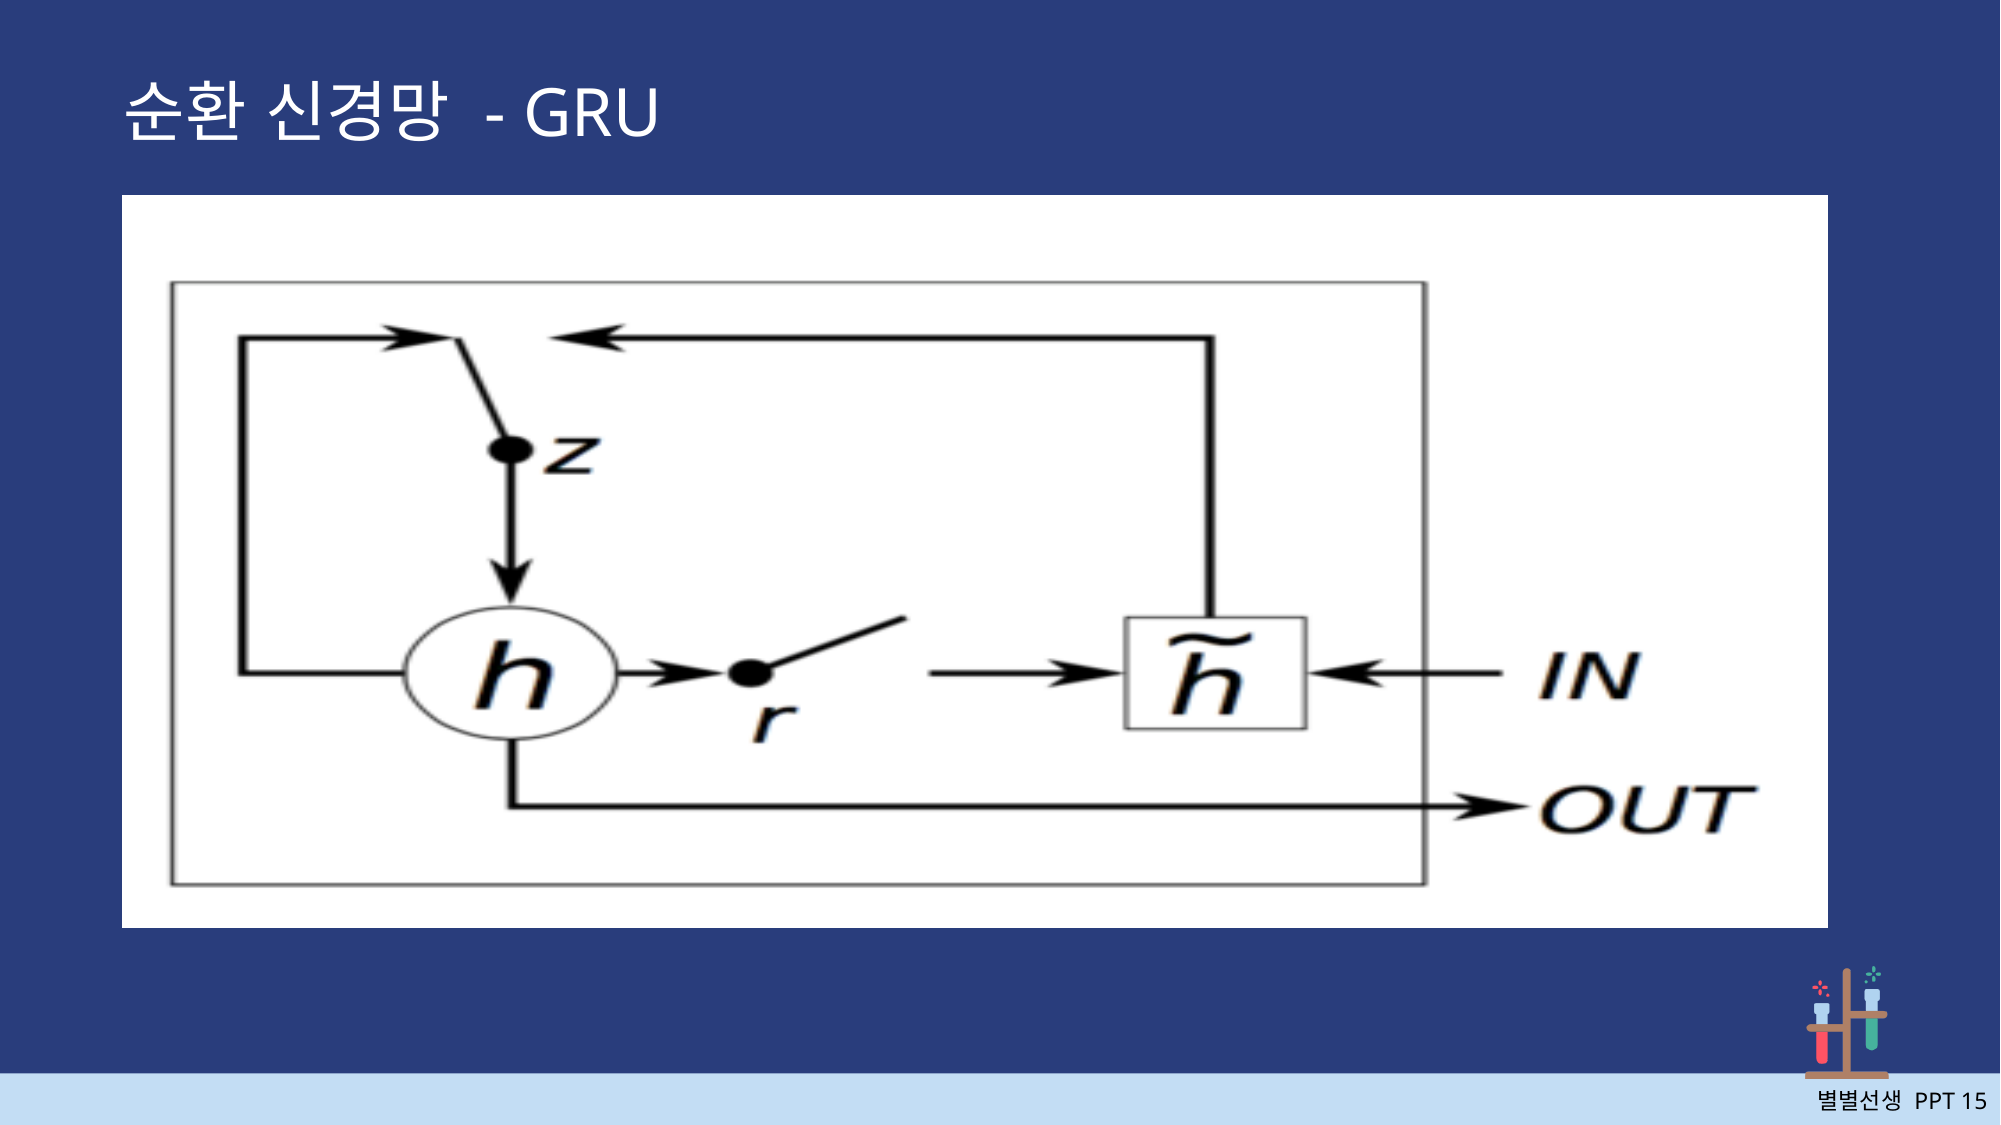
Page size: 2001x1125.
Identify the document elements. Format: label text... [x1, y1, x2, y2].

picture [122, 195, 1828, 928]
text_box 순환 신경망 - GRU [108, 62, 678, 158]
text_box [0, 1072, 2000, 1125]
picture [1790, 966, 1903, 1079]
text_box 별별선생 PPT 15 [1802, 1078, 2000, 1122]
